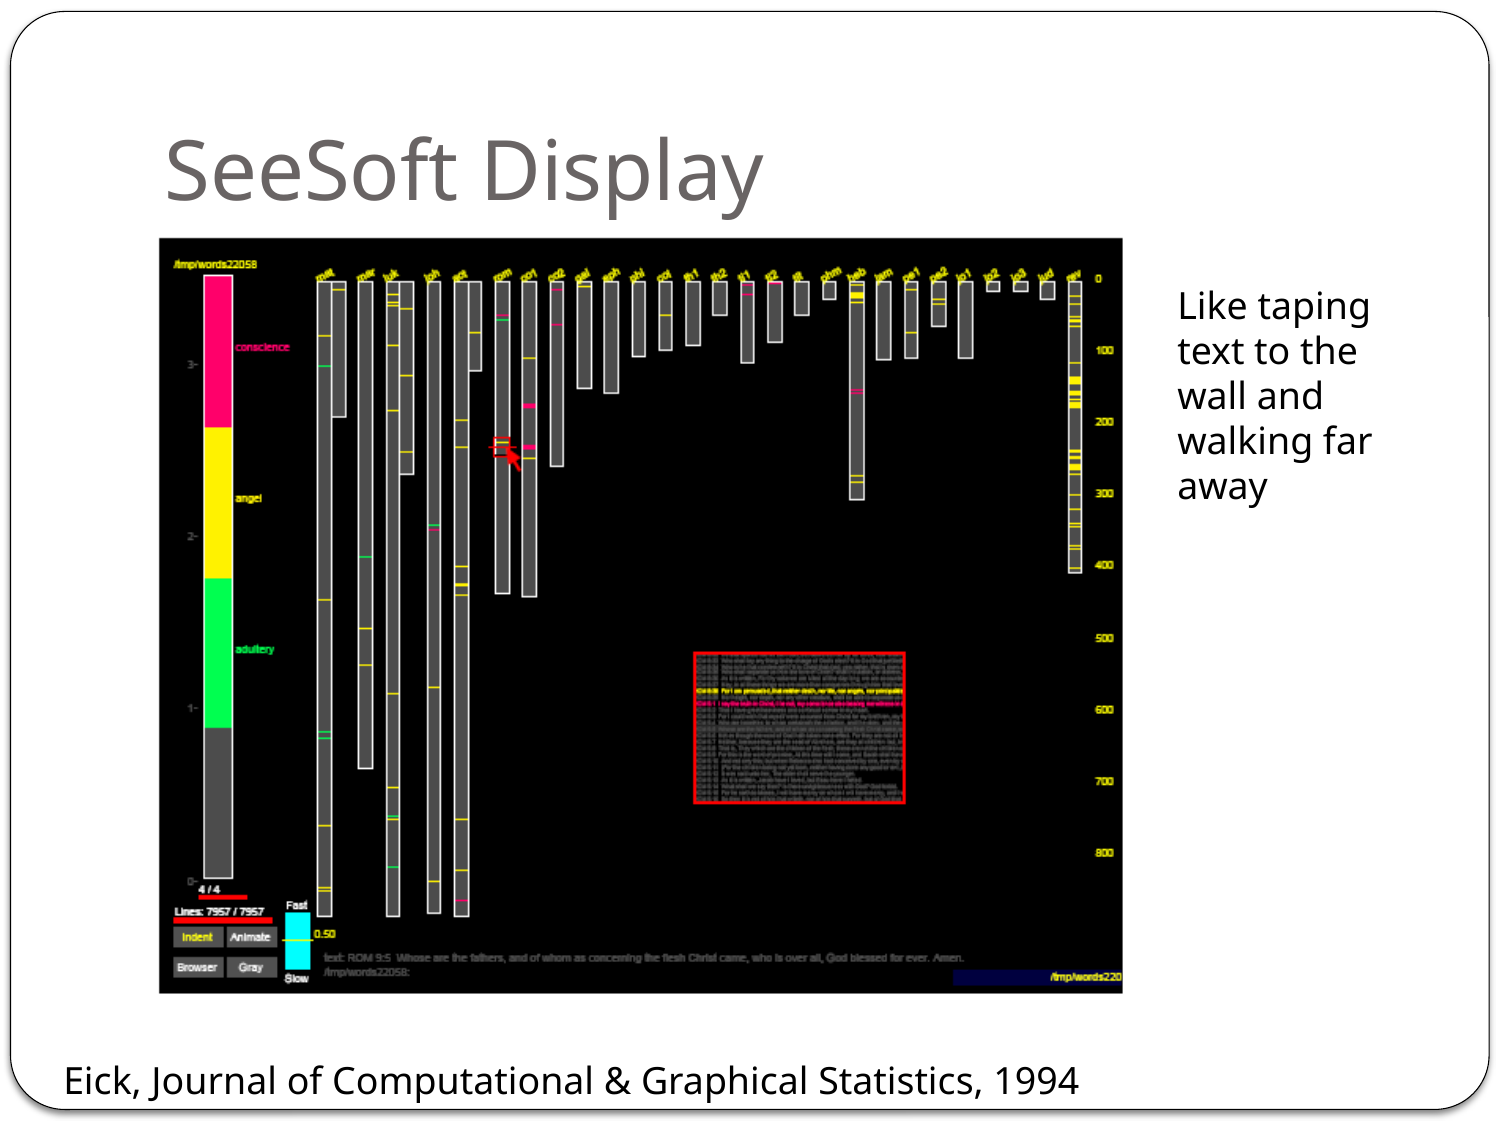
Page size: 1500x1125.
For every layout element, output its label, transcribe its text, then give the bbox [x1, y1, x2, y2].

picture [149, 232, 1123, 996]
text_box Eick, Journal of Computational & Graphical Statistics, 1994 [48, 1049, 1096, 1110]
title SeeSoft Display [150, 45, 1425, 233]
text_box Like taping text to the wall and walking far away [1162, 274, 1425, 515]
